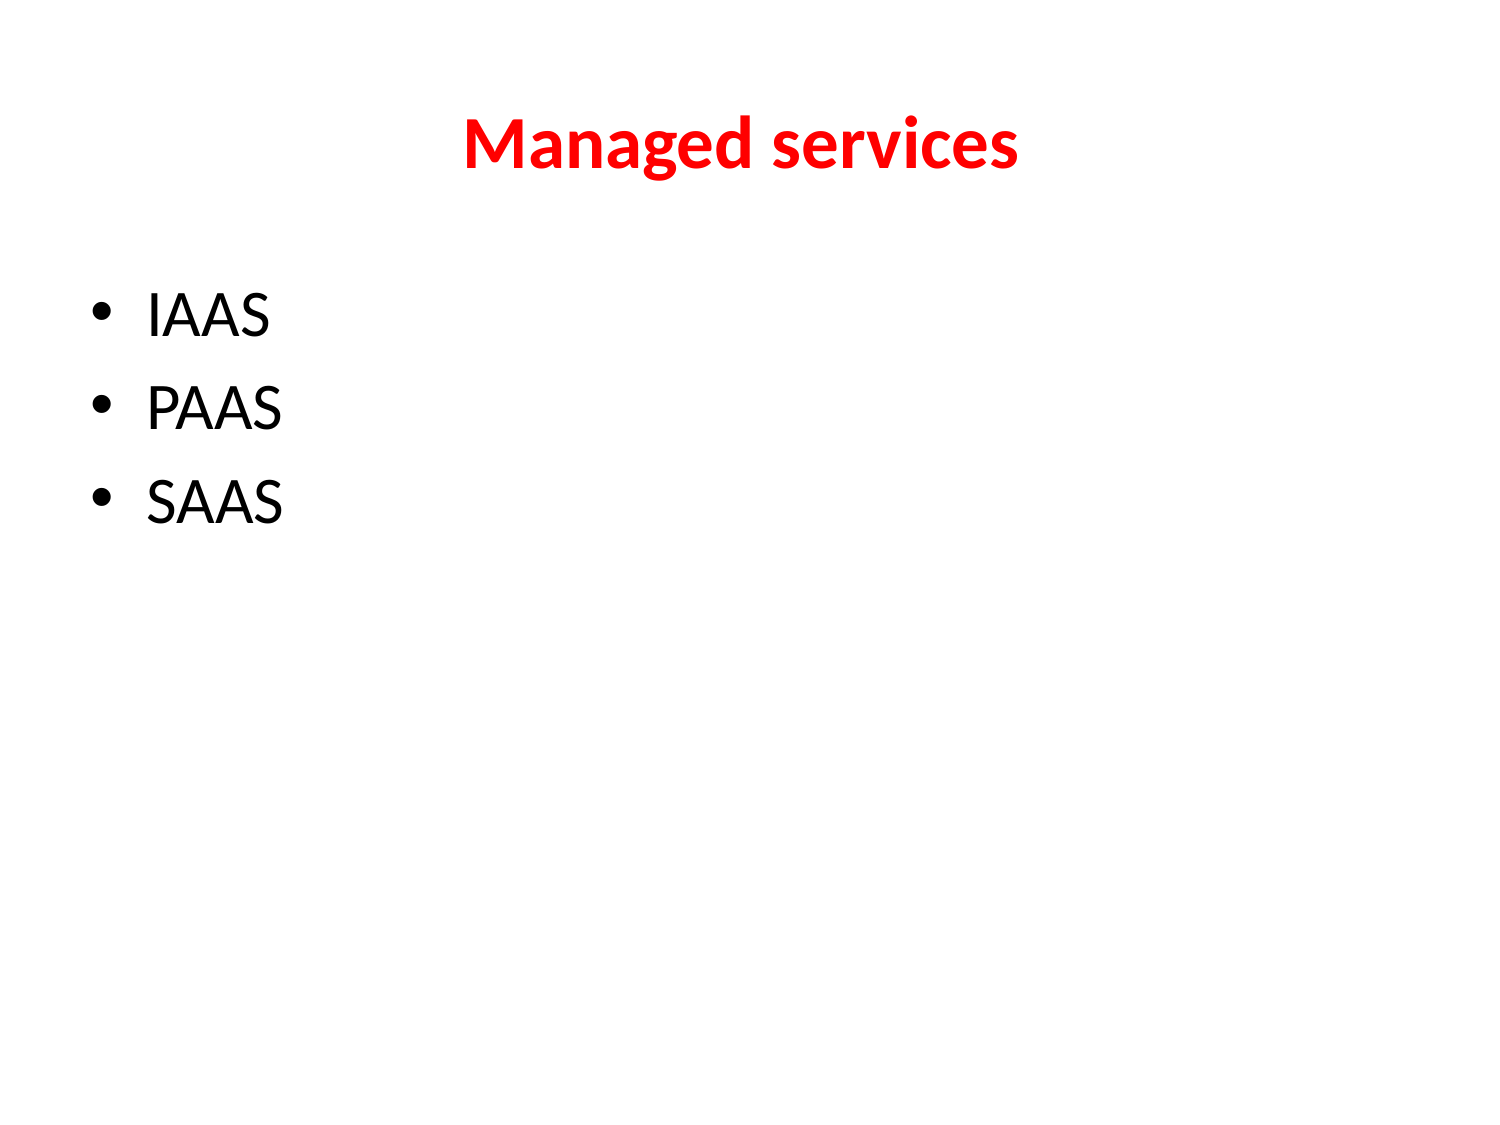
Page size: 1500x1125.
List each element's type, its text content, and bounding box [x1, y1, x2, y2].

list IAAS PAAS SAAS [75, 262, 1425, 1005]
title Managed services [75, 45, 1425, 233]
